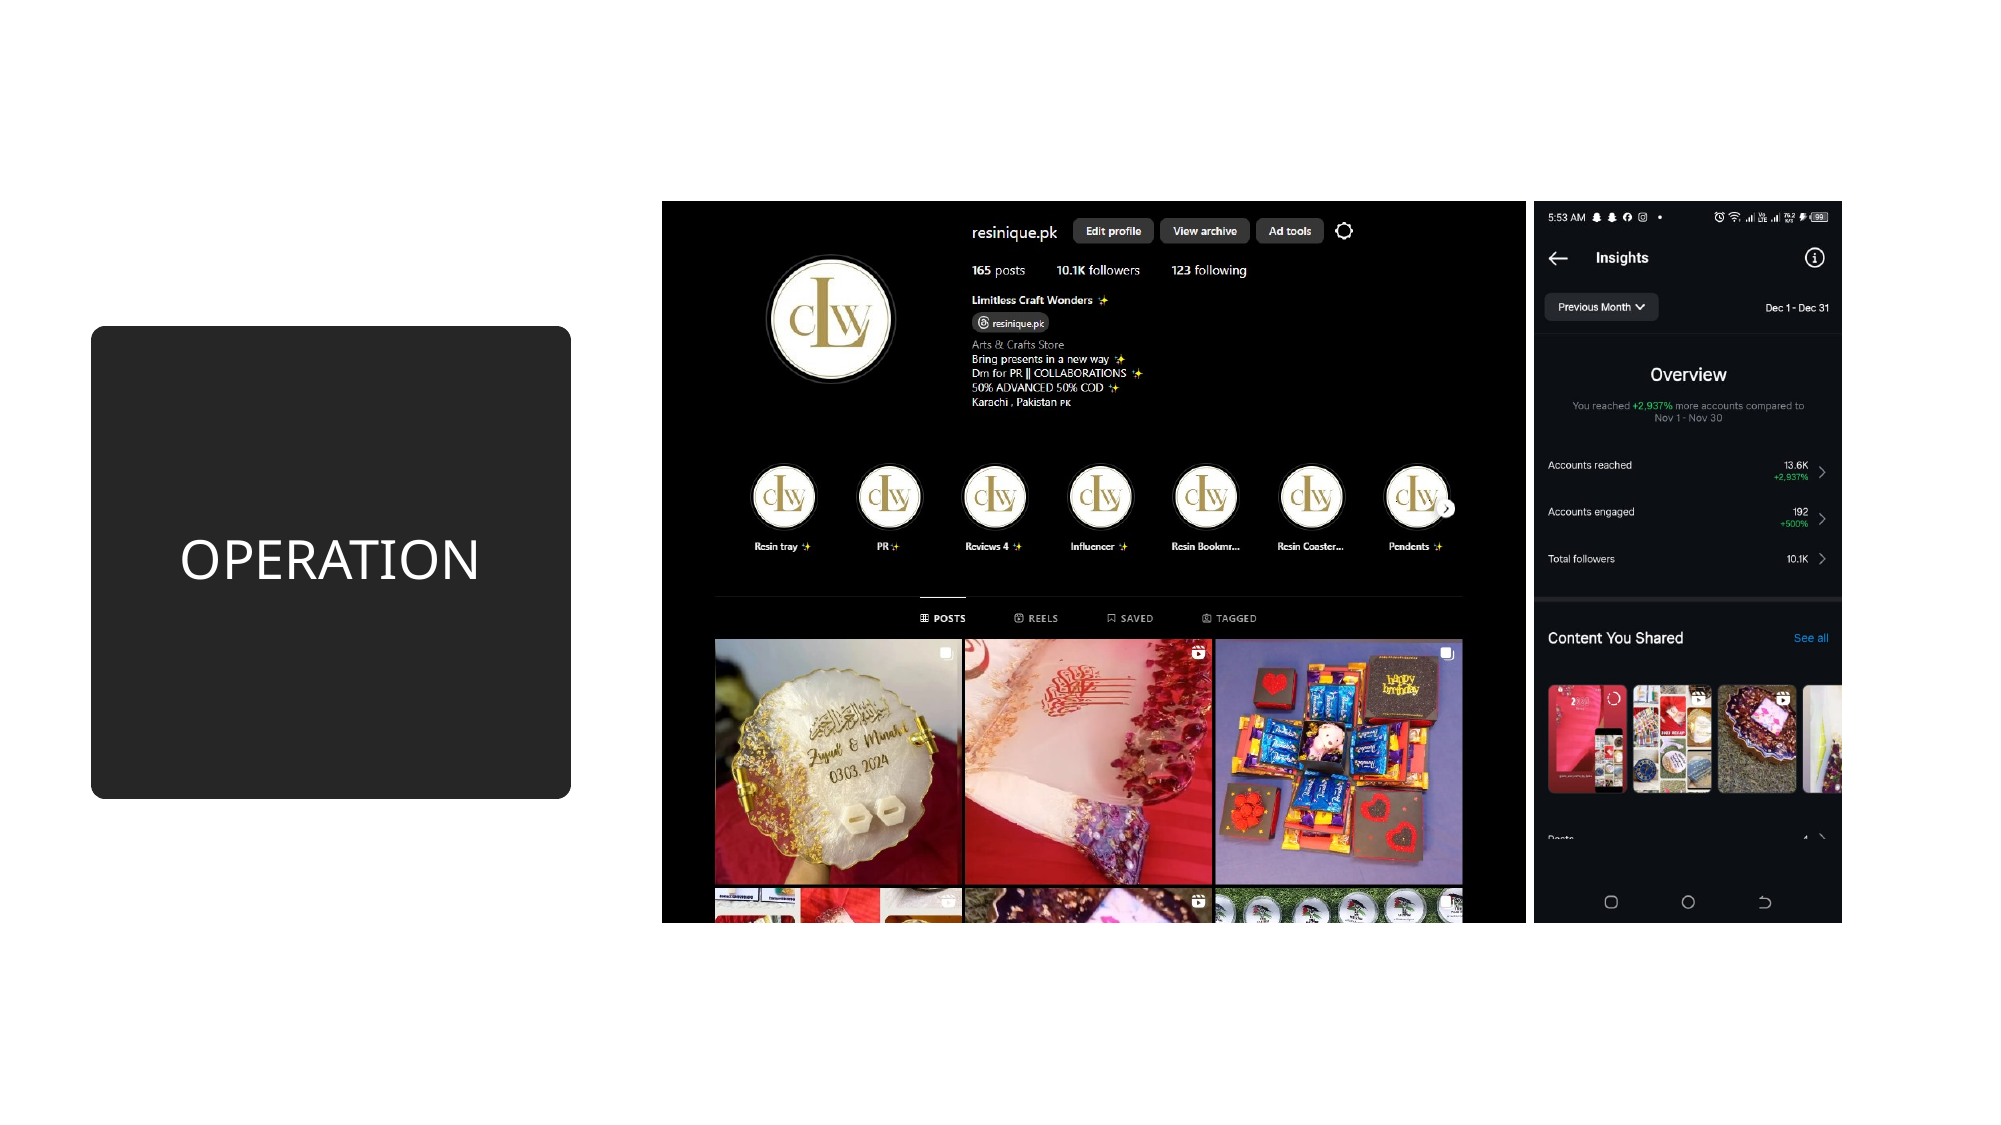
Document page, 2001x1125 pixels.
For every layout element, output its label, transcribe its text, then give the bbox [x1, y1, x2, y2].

picture [662, 201, 1526, 923]
picture [1534, 201, 1842, 923]
title OPERATION [105, 340, 557, 785]
